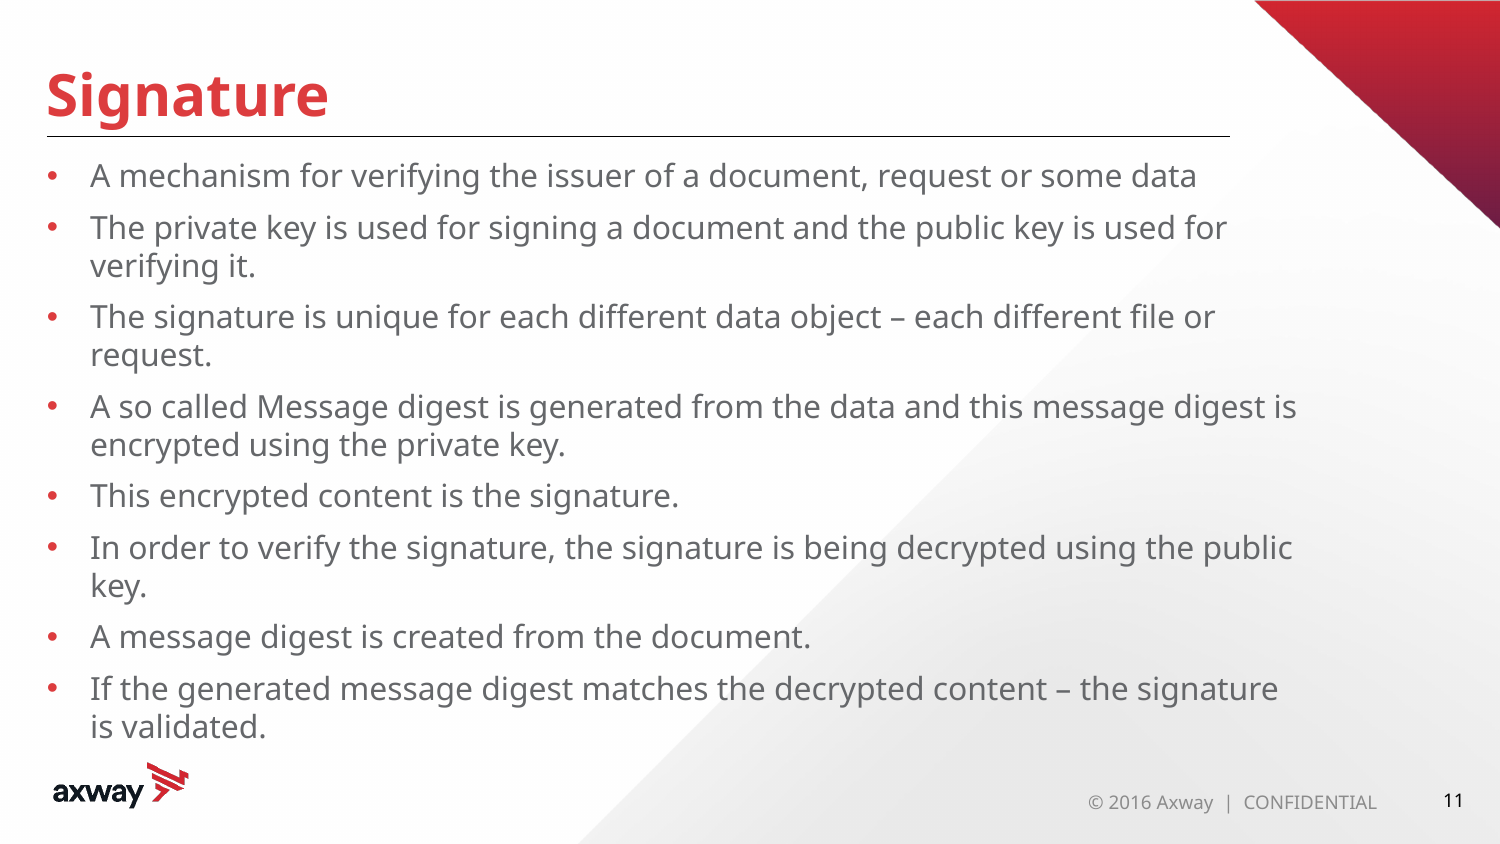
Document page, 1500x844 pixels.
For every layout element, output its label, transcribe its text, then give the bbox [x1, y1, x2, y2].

picture [0, 0, 1500, 844]
text_box Signature [46, 50, 1128, 112]
list A mechanism for verifying the issuer of a document, request or some data The private key is used for signing a document and the public key is used for verifying it. The signature is unique for each different data object – each different file or request. A so called Message digest is generated from the data and this message digest is encrypted using the private key. This encrypted content is the signature. In order to verify the signature, the signature is being decrypted using the public key. A message digest is created from the document. If the generated message digest matches the decrypted content – the signature is validated. [46, 148, 1322, 755]
footer © 2016 Axway | CONFIDENTIAL [885, 779, 1393, 824]
